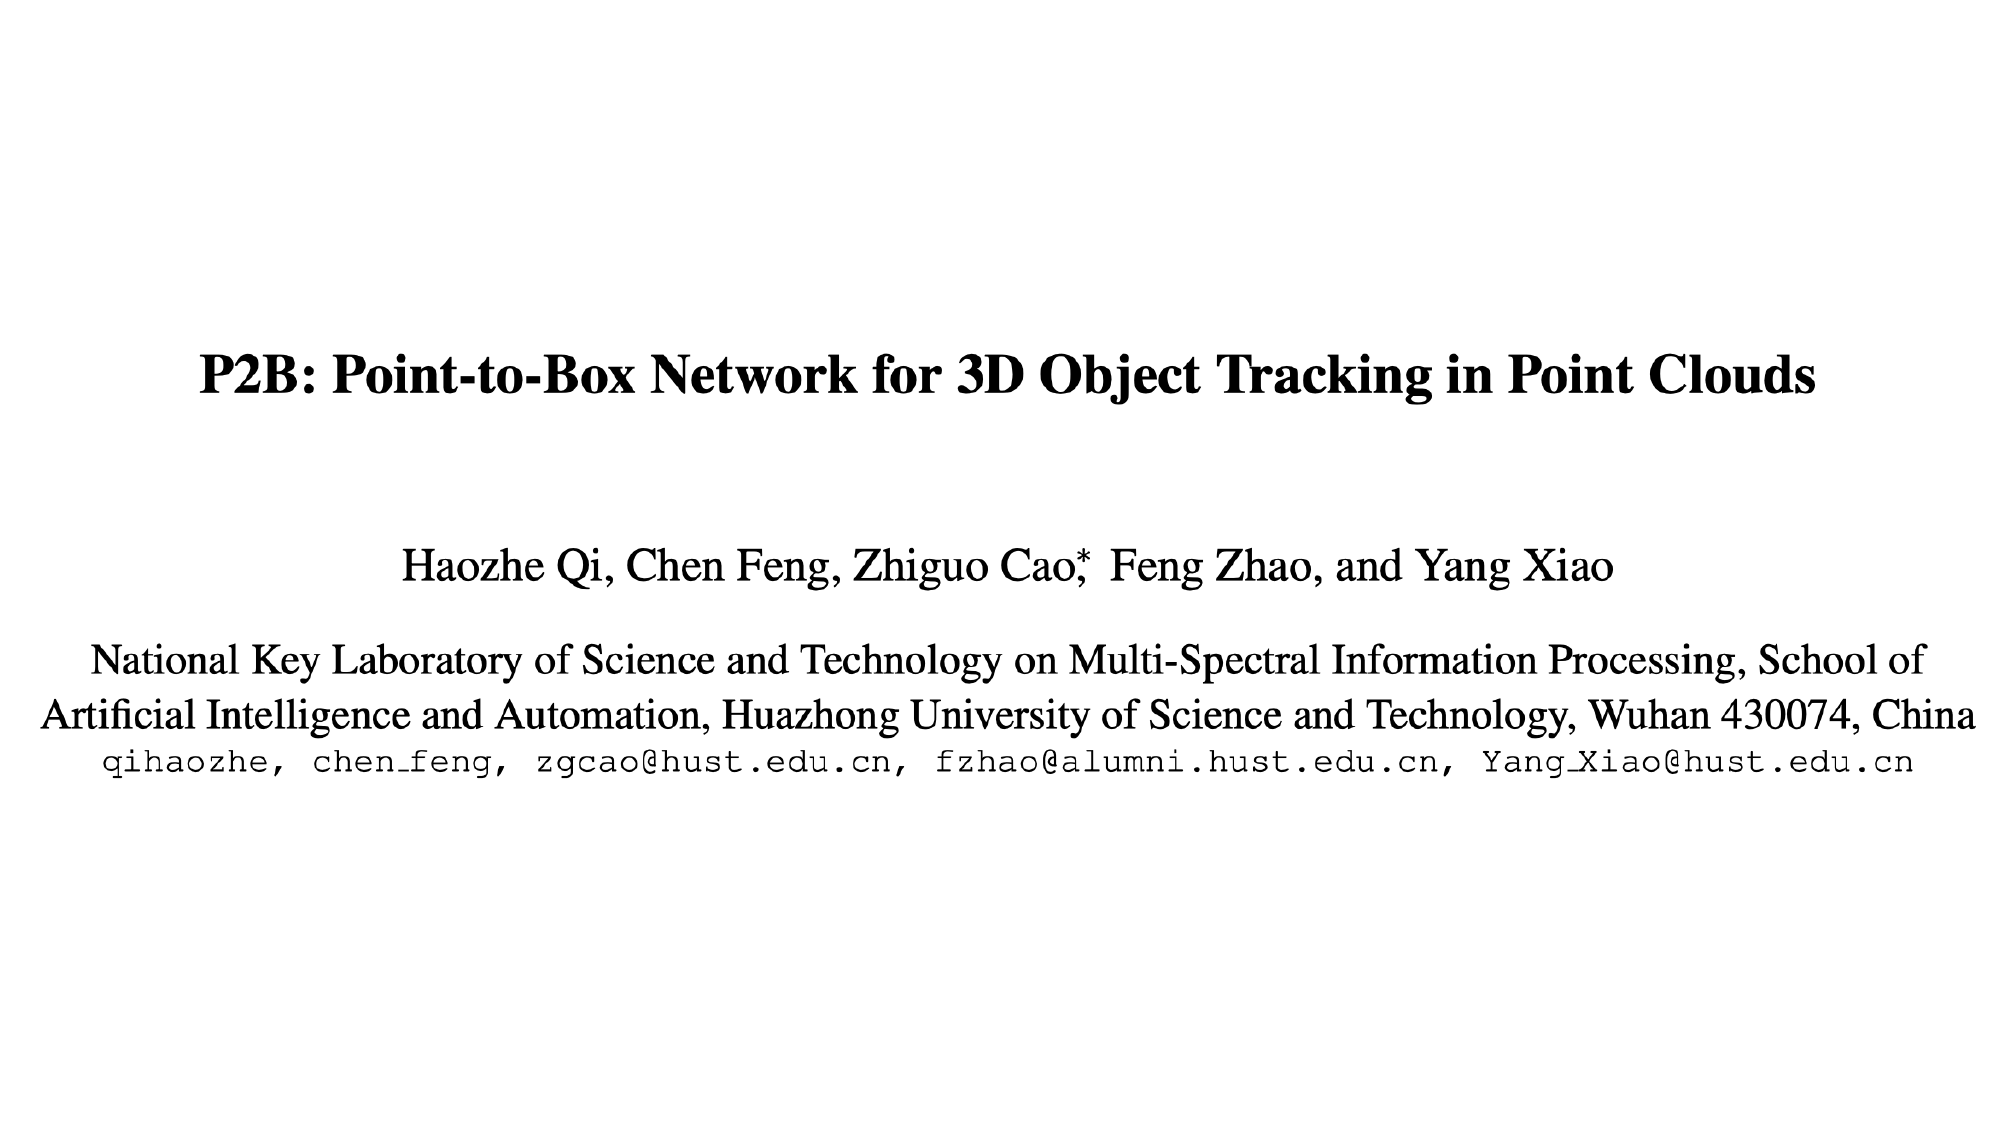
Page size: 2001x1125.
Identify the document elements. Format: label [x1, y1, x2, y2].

picture [13, 333, 1987, 792]
